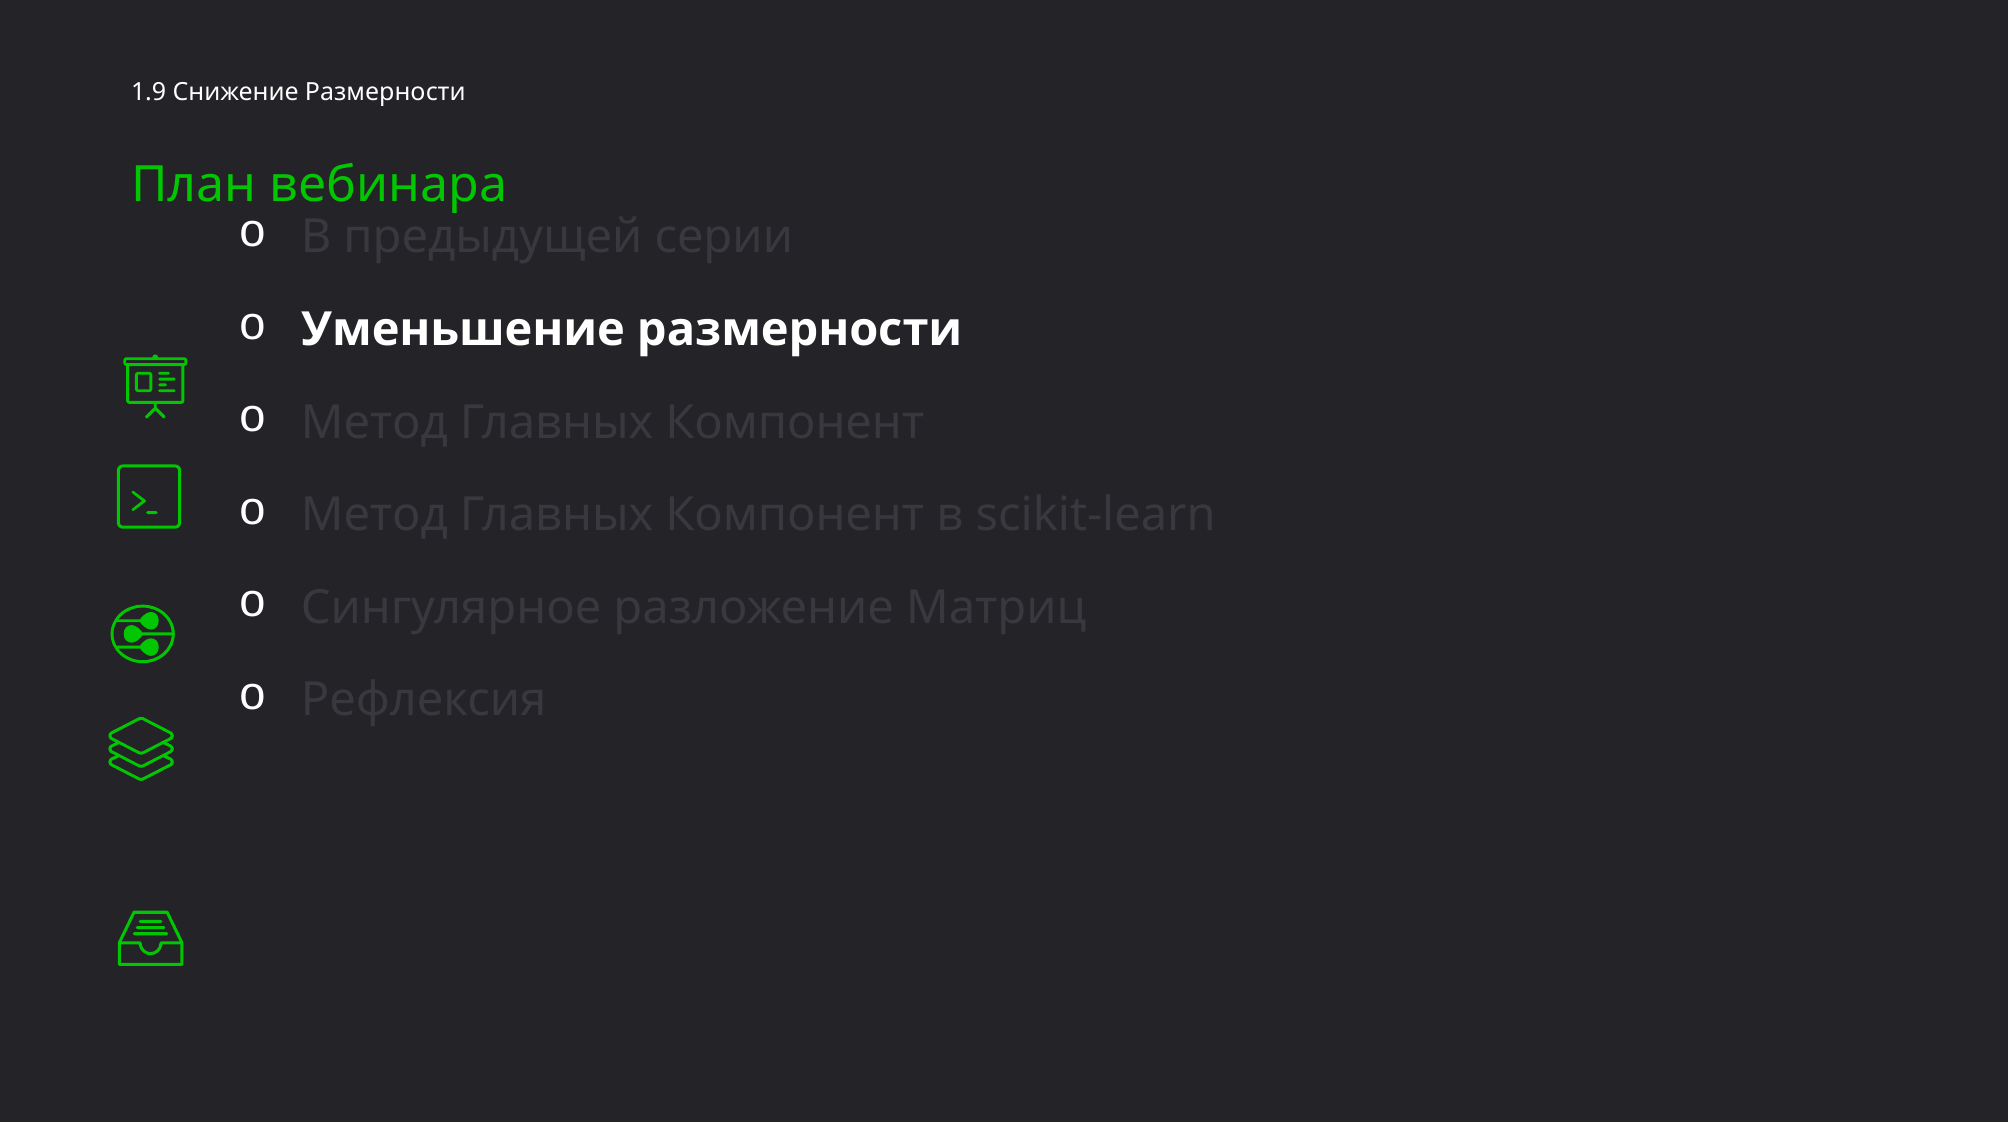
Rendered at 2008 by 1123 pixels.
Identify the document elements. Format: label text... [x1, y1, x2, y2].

text_box 1.9 Снижение Размерности [131, 55, 1150, 133]
text_box В предыдущей серии Уменьшение размерности Метод Главных Компонент Метод Главных Компонент в scikit-learn Сингулярное разложение Матриц Рефлексия [222, 197, 1983, 971]
text_box План вебинара [131, 133, 1004, 223]
text_box [110, 604, 175, 664]
text_box [108, 716, 174, 781]
text_box [117, 910, 184, 966]
text_box [116, 464, 182, 529]
text_box [123, 354, 188, 419]
